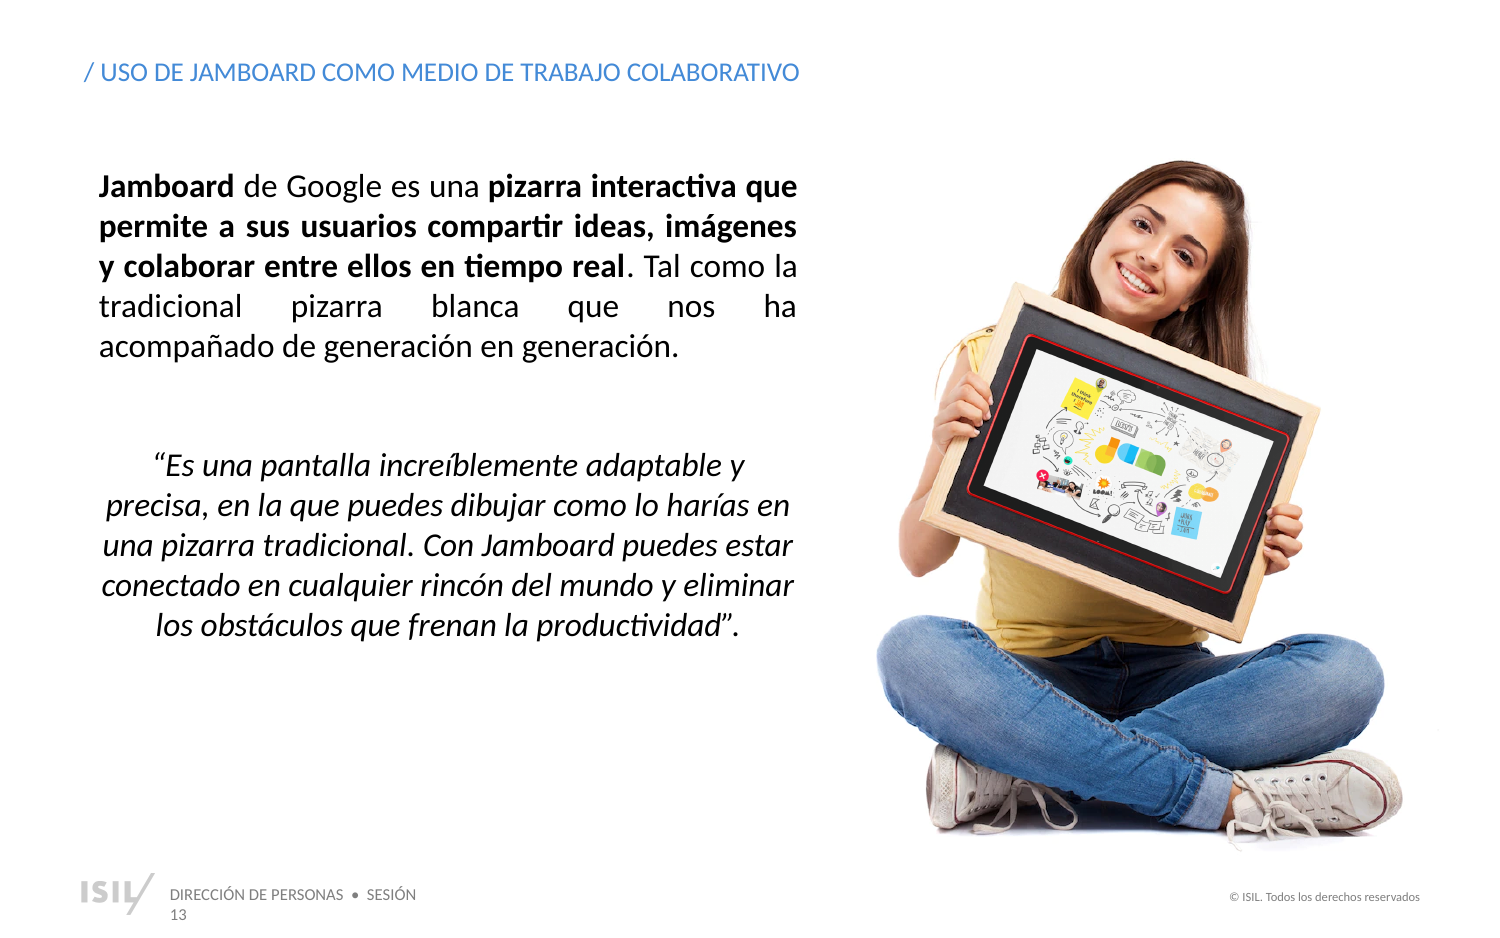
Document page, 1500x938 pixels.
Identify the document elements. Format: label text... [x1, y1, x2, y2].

text_box Jamboard de Google es una pizarra interactiva que permite a sus usuarios compartir ideas, imágenes y colaborar entre ellos en tiempo real. Tal como la tradicional pizarra blanca que nos ha acompañado de generación en generación. “Es una pantalla increíblemente adaptable y precisa, en la que puedes dibujar como lo harías en una pizarra tradicional. Con Jamboard puedes estar conectado en cualquier rincón del mundo y eliminar los obstáculos que frenan la productividad”. [83, 156, 807, 651]
text_box / USO DE JAMBOARD COMO MEDIO DE TRABAJO COLABORATIVO [83, 54, 1137, 87]
picture [812, 122, 1461, 886]
